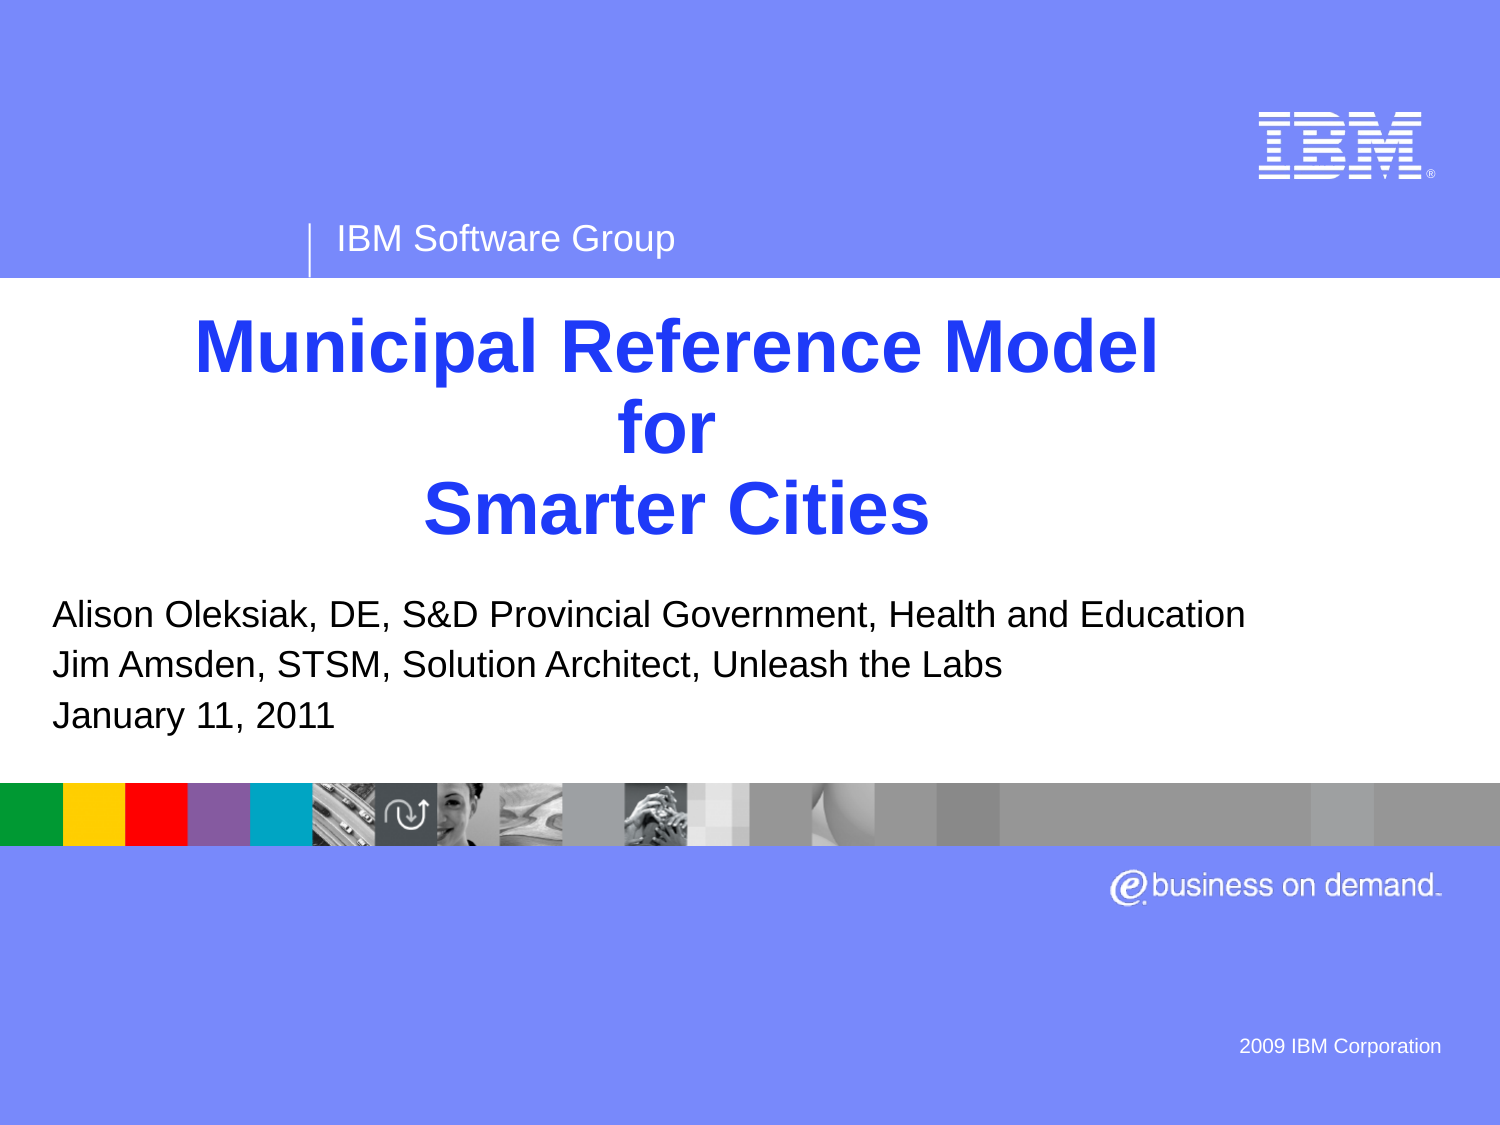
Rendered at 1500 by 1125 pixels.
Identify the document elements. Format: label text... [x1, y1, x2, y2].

picture [1110, 869, 1442, 907]
picture [1258, 112, 1424, 179]
title Municipal Reference Model for Smarter Cities [24, 299, 1331, 563]
picture [0, 783, 1500, 846]
text_box Alison Oleksiak, DE, S&D Provincial Government, Health and Education Jim Amsden, STSM, Solution Architect, Unleash the Labs January 11, 2011 [37, 587, 1475, 744]
